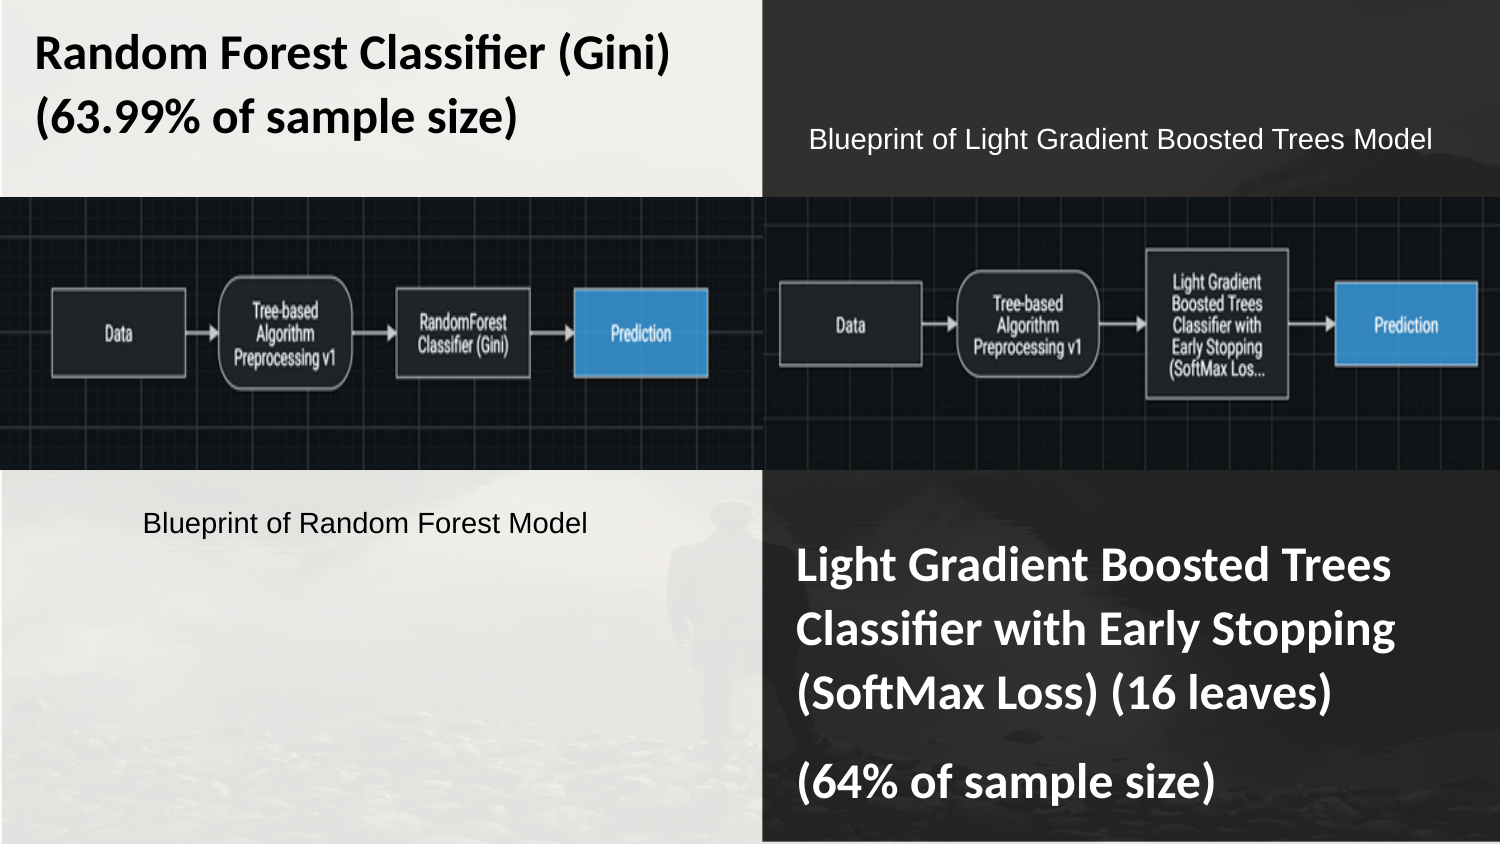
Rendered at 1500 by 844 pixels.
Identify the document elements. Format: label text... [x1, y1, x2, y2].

text_box Blueprint of Light Gradient Boosted Trees Model [793, 105, 1469, 180]
text_box [1, 476, 1500, 844]
picture [0, 197, 1500, 470]
text_box Light Gradient Boosted Trees Classifier with Early Stopping (SoftMax Loss) (16 leaves) (64% of sample size) [781, 512, 1500, 809]
text_box Blueprint of Random Forest Model [127, 488, 627, 564]
text_box [1, 0, 1500, 196]
text_box Random Forest Classifier (Gini) (63.99% of sample size) [19, 0, 736, 151]
